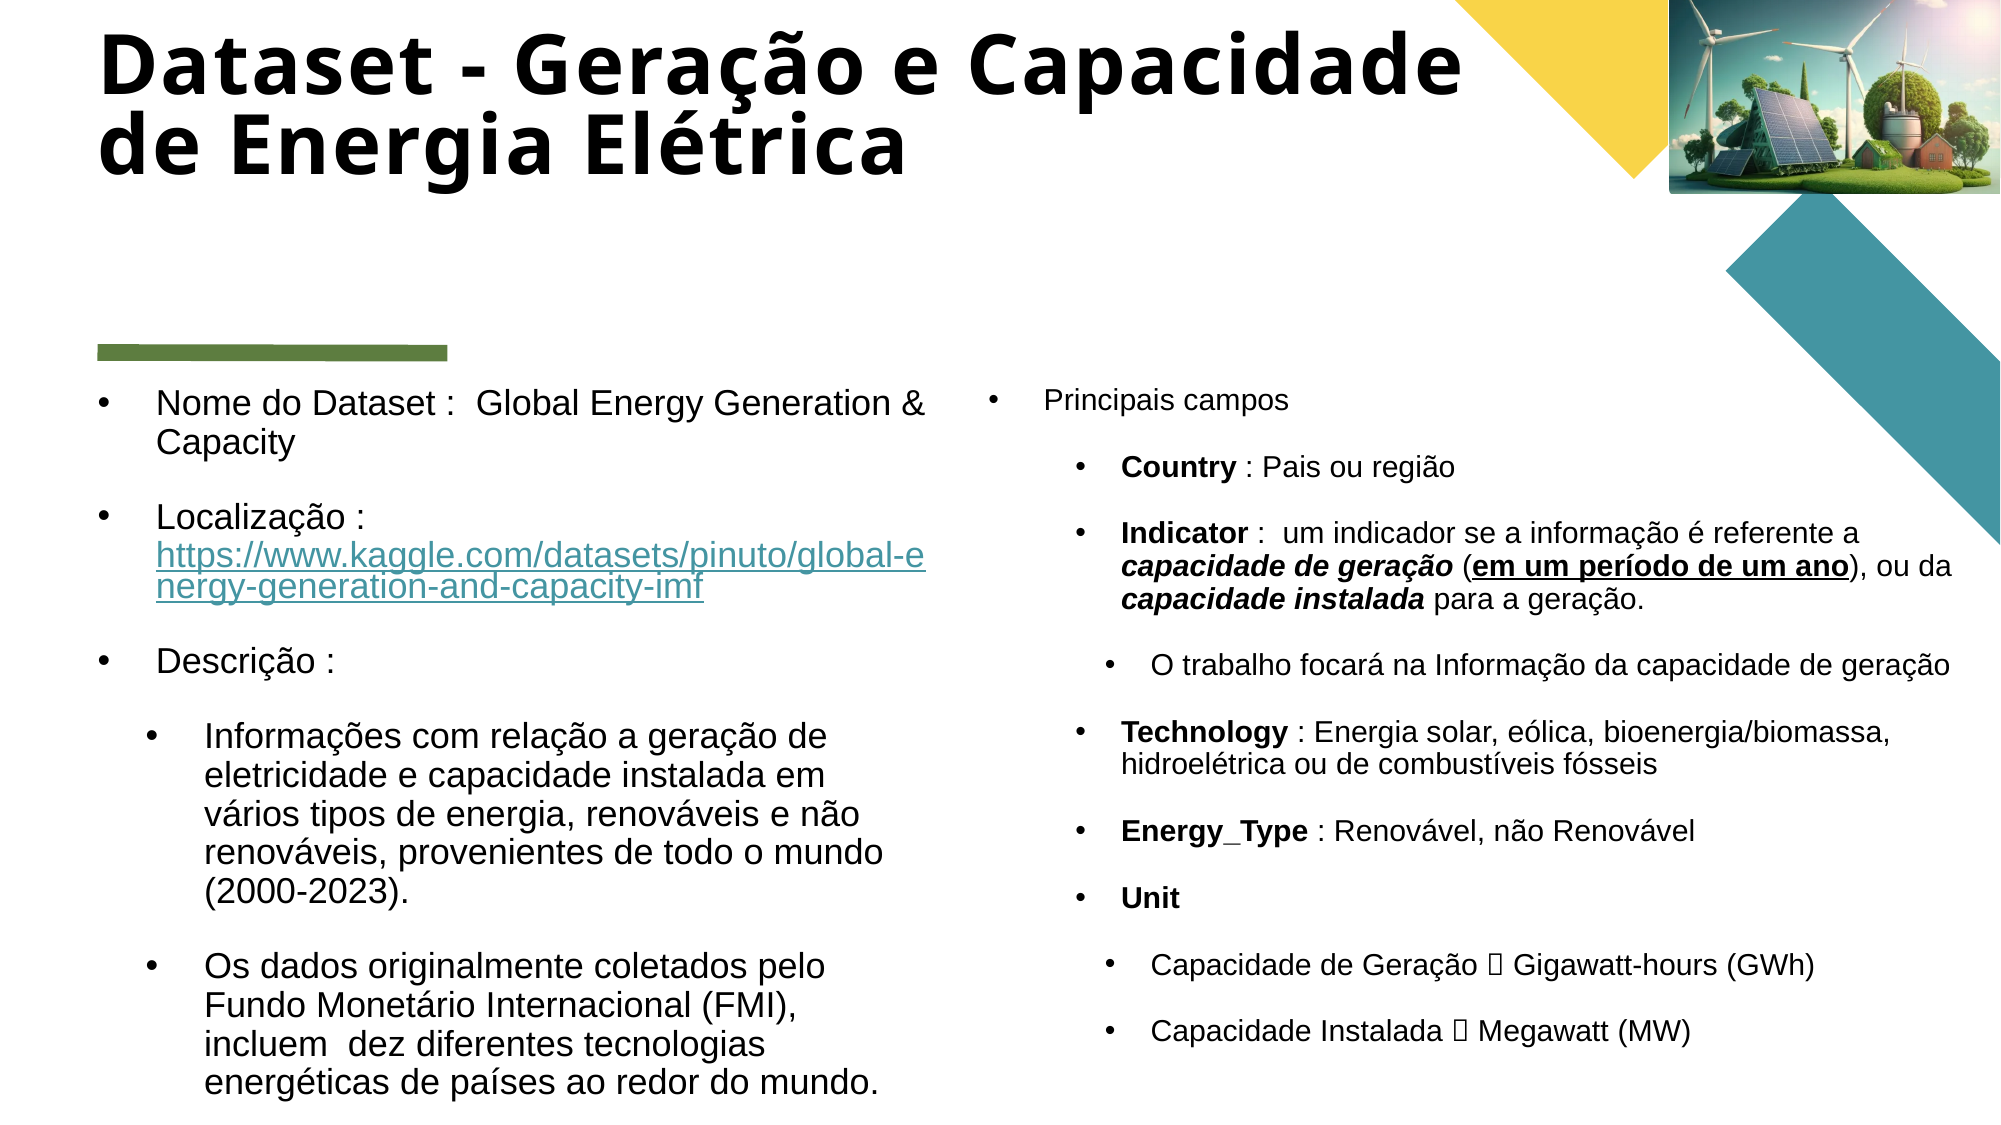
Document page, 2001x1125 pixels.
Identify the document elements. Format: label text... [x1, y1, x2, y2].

picture [1668, 0, 2000, 194]
list Nome do Dataset : Global Energy Generation & Capacity Localização : https://www.kaggle.com/datasets/pinuto/global-energy-generation-and-capacity-imf Descrição : Informações com relação a geração de eletricidade e capacidade instalada em vários tipos de energia, renováveis ​​e não renováveis, provenientes de todo o mundo (2000-2023). Os dados originalmente coletados pelo Fundo Monetário Internacional (FMI), incluem dez diferentes tecnologias energéticas de países ao redor do mundo. [97, 377, 927, 1073]
title Dataset - Geração e Capacidade de Energia Elétrica [97, 45, 1547, 291]
text_box Principais campos Country : Pais ou região Indicator : um indicador se a informação é referente a capacidade de geração (em um período de um ano), ou da capacidade instalada para a geração. O trabalho focará na Informação da capacidade de geração Technology : Energia solar, eólica, bioenergia/biomassa, hidroelétrica ou de combustíveis fósseis Energy_Type : Renovável, não Renovável Unit Capacidade de Geração  Gigawatt-hours (GWh) Capacidade Instalada  Megawatt (MW) [988, 377, 1968, 1080]
